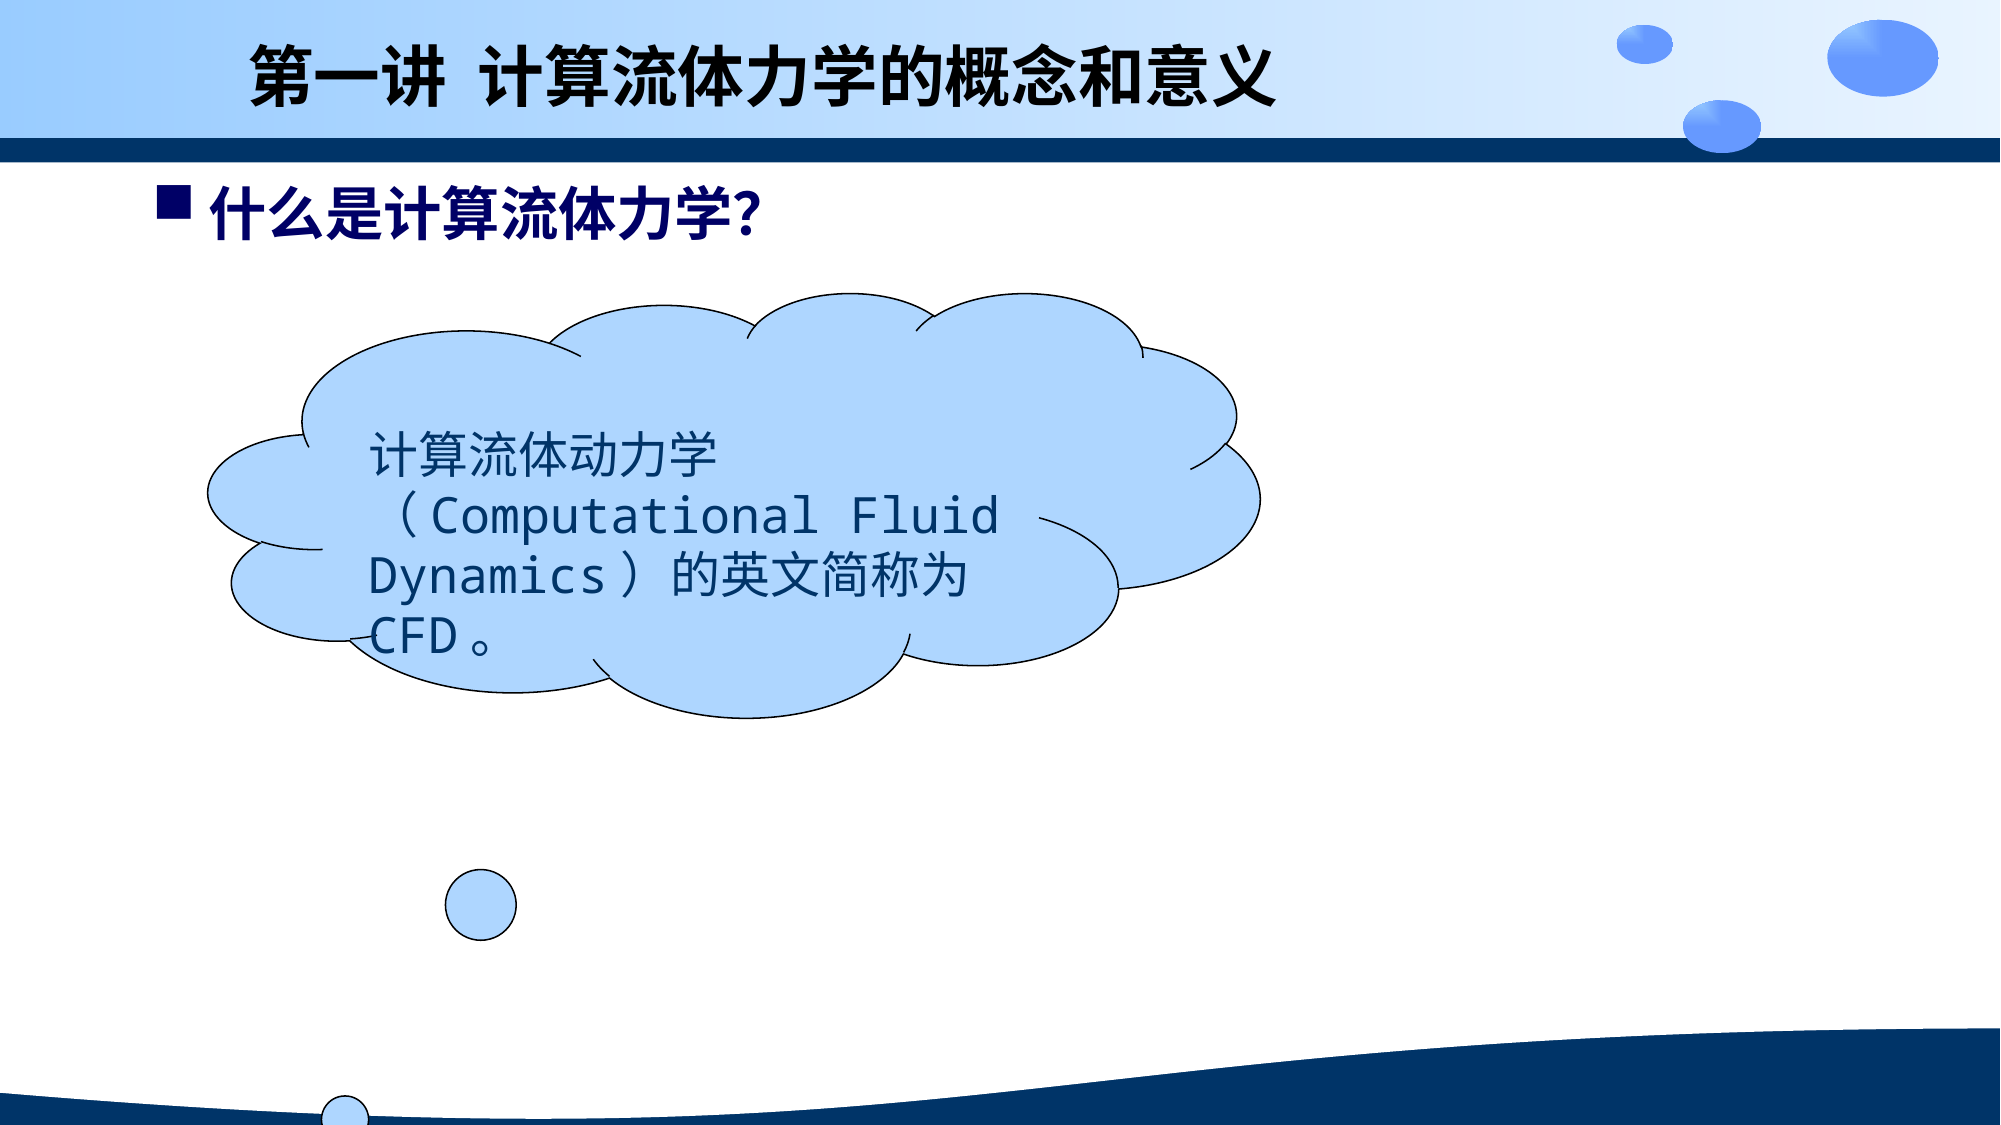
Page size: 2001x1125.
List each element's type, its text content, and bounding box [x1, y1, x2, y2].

text_box 什么是计算流体力学？ [137, 188, 850, 253]
text_box 计算流体动力学（Computational Fluid Dynamics）的英文简称为CFD。 [321, 1095, 369, 1125]
title 第一讲 计算流体力学的概念和意义 [232, 0, 1408, 118]
text_box 计算流体动力学（Computational Fluid Dynamics）的英文简称为CFD。 [445, 869, 517, 941]
text_box 计算流体动力学（Computational Fluid Dynamics）的英文简称为CFD。 [207, 293, 1261, 719]
